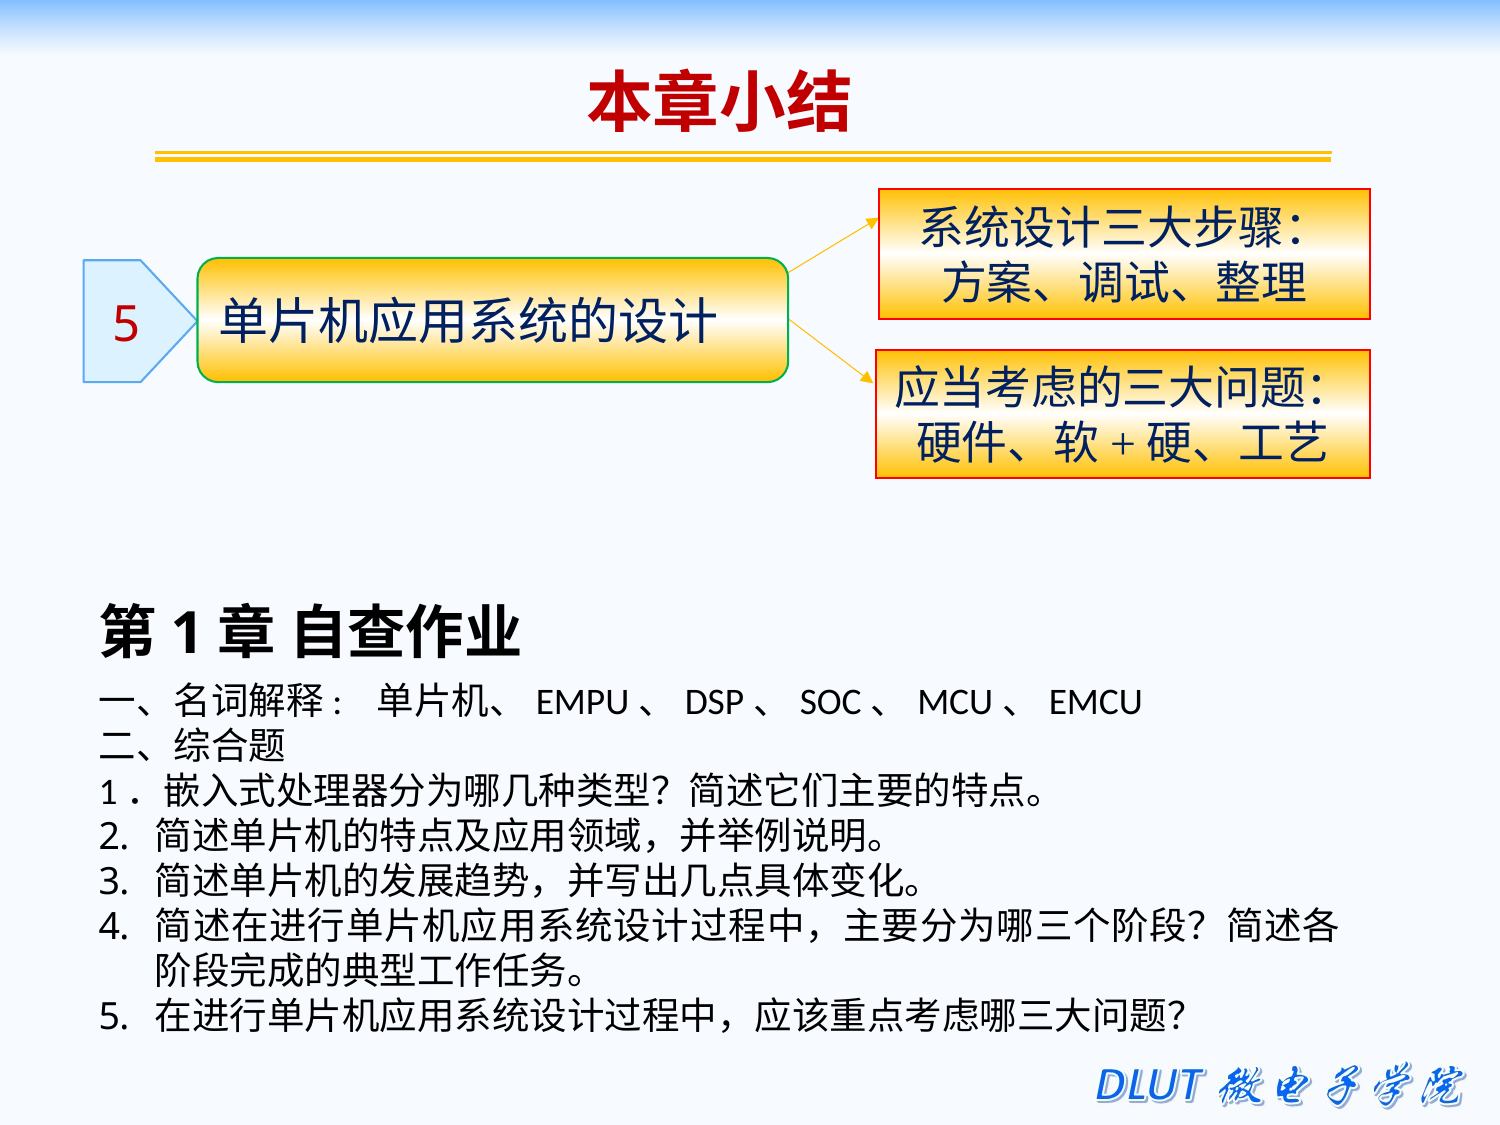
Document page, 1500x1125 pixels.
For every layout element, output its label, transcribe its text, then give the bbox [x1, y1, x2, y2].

text_box 应当考虑的三大问题： 硬件、软+硬、工艺 [876, 350, 1370, 478]
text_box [788, 217, 879, 273]
text_box 单片机应用系统的设计 [197, 257, 789, 383]
text_box 第1章 自查作业 一、名词解释: 单片机、EMPU、DSP、SOC、MCU、EMCU 二、综合题 1．嵌入式处理器分为哪几种类型？简述它们主要的特点。 简述单片机的特点及应用领域，并举例说明。 简述单片机的发展趋势，并写出几点具体变化。 简述在进行单片机应用系统设计过程中，主要分为哪三个阶段？简述各阶段完成的典型工作任务。 在进行单片机应用系统设计过程中，应该重点考虑哪三大问题？ [83, 587, 1355, 1045]
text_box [788, 318, 874, 384]
text_box 5 [83, 260, 197, 383]
picture [0, 0, 1500, 1125]
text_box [154, 152, 1332, 160]
text_box 系统设计三大步骤： 方案、调试、整理 [878, 189, 1370, 319]
text_box 本章小结 [540, 32, 998, 147]
